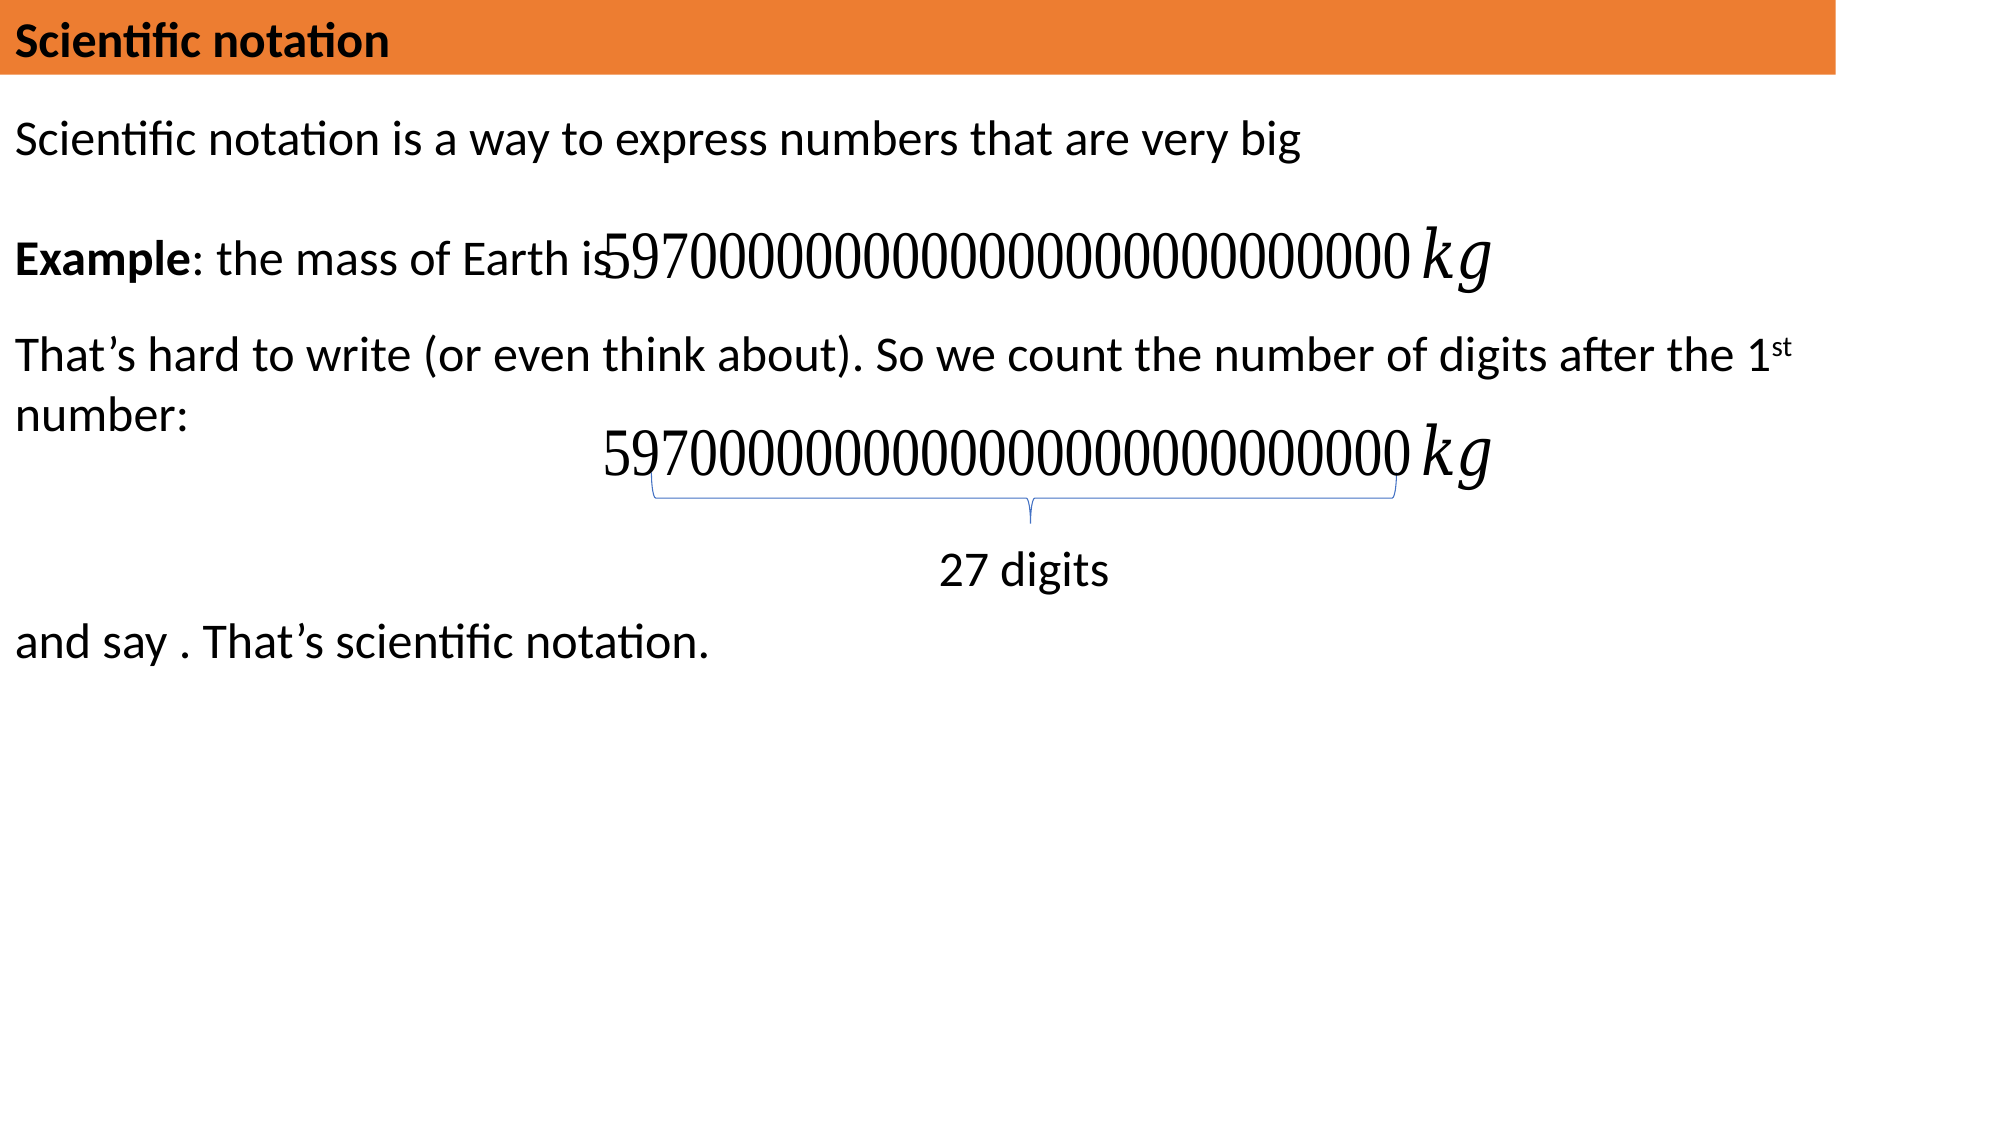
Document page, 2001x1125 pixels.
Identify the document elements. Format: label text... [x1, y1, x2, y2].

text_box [602, 416, 1496, 605]
text_box Scientific notation [0, 0, 1836, 75]
text_box That’s hard to write (or even think about). So we count the number of digits after the 1st number: [0, 313, 1983, 449]
text_box Scientific notation is a way to express numbers that are very big Example: the mass of Earth is [0, 98, 1898, 293]
